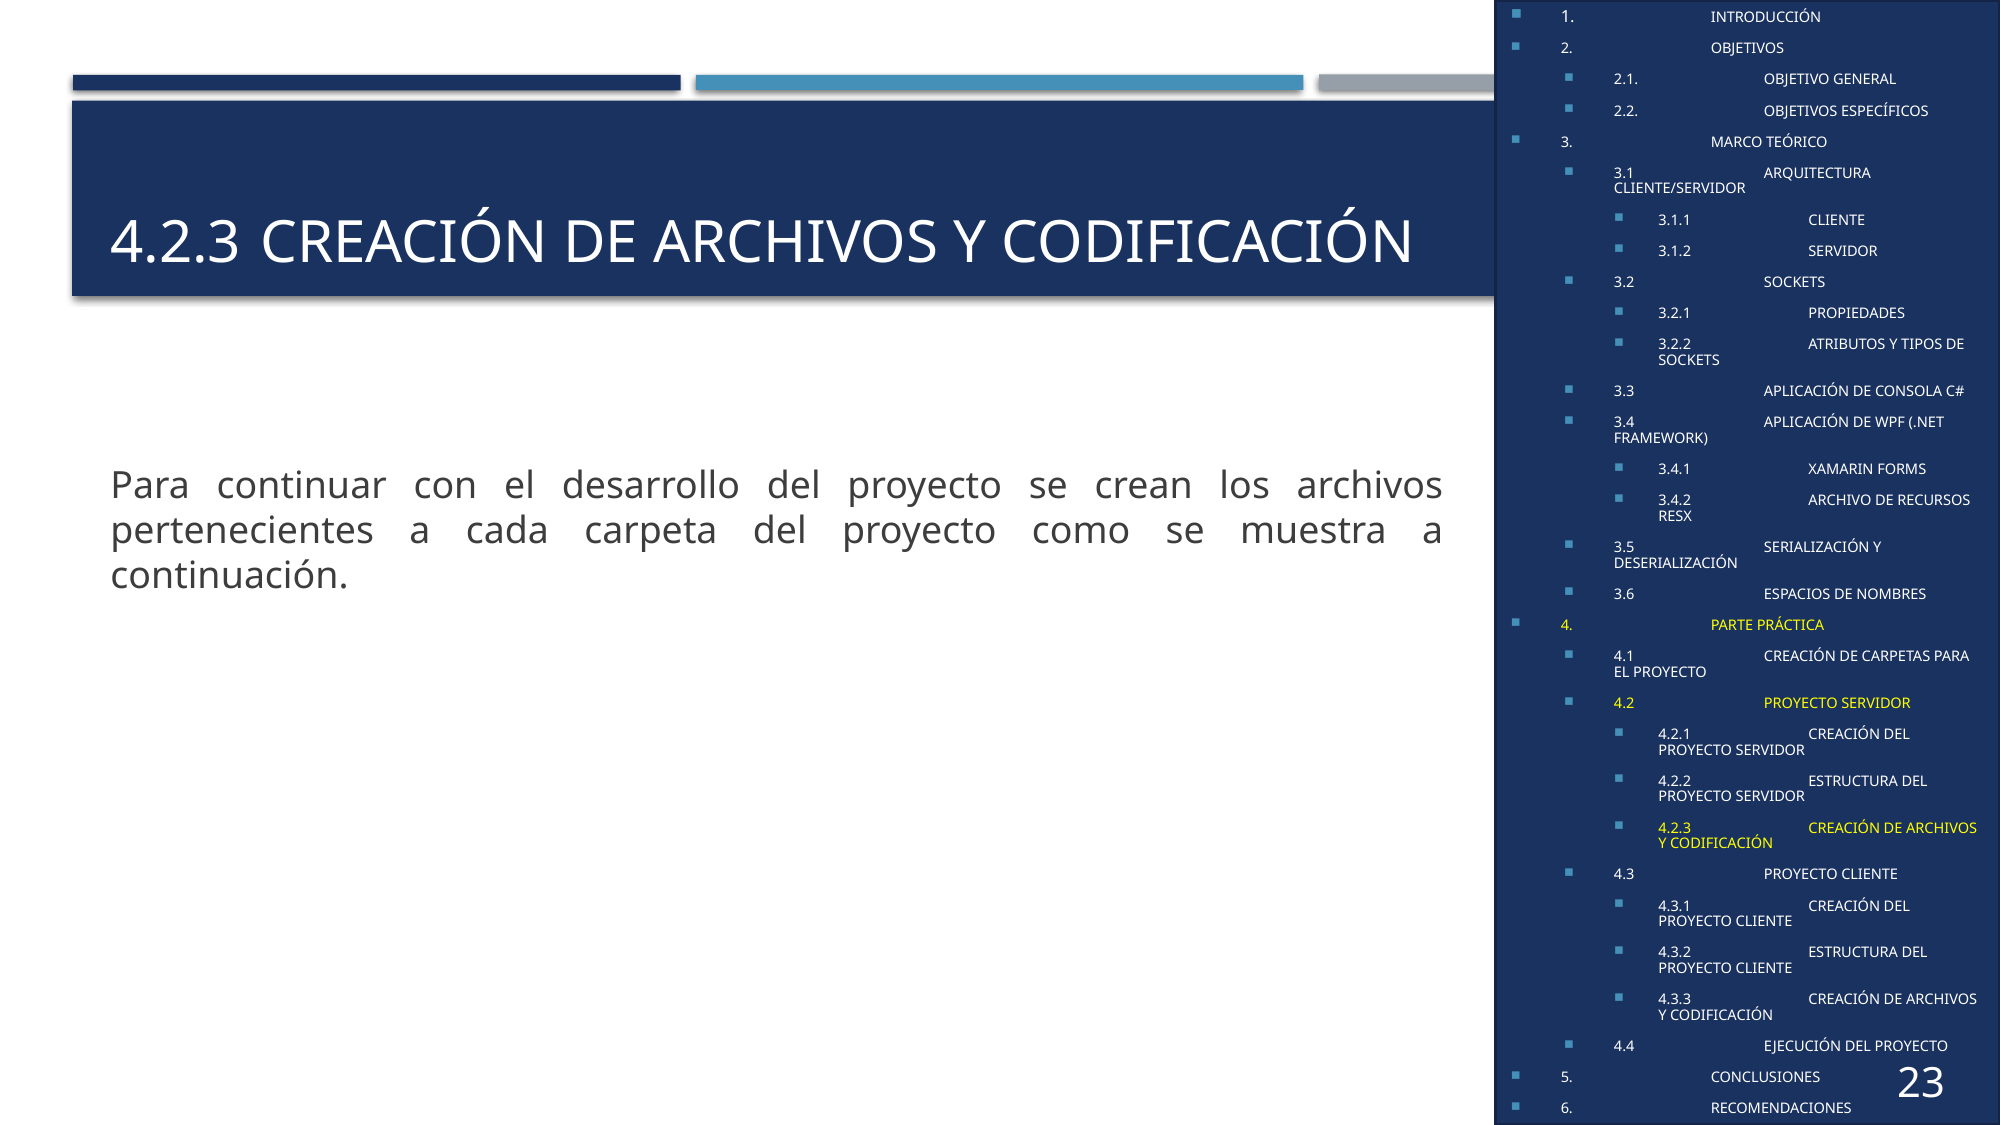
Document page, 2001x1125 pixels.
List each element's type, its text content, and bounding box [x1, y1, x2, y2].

text_box 23 [1882, 1047, 1989, 1113]
list Para continuar con el desarrollo del proyecto se crean los archivos pertenecientes a cada carpeta del proyecto como se muestra a continuación. [95, 380, 1460, 676]
text_box 1. INTRODUCCIÓN 2. OBJETIVOS 2.1. OBJETIVO GENERAL 2.2. OBJETIVOS ESPECÍFICOS 3. MARCO TEÓRICO 3.1 ARQUITECTURA CLIENTE/SERVIDOR 3.1.1 CLIENTE 3.1.2 SERVIDOR 3.2 SOCKETS 3.2.1 PROPIEDADES 3.2.2 ATRIBUTOS Y TIPOS DE SOCKETS 3.3 APLICACIÓN DE CONSOLA C# 3.4 APLICACIÓN DE WPF (.NET FRAMEWORK) 3.4.1 XAMARIN FORMS 3.4.2 ARCHIVO DE RECURSOS RESX 3.5 SERIALIZACIÓN Y DESERIALIZACIÓN 3.6 ESPACIOS DE NOMBRES 4. PARTE PRÁCTICA 4.1 CREACIÓN DE CARPETAS PARA EL PROYECTO 4.2 PROYECTO SERVIDOR 4.2.1 CREACIÓN DEL PROYECTO SERVIDOR 4.2.2 ESTRUCTURA DEL PROYECTO SERVIDOR 4.2.3 CREACIÓN DE ARCHIVOS Y CODIFICACIÓN 4.3 PROYECTO CLIENTE 4.3.1 CREACIÓN DEL PROYECTO CLIENTE 4.3.2 ESTRUCTURA DEL PROYECTO CLIENTE 4.3.3 CREACIÓN DE ARCHIVOS Y CODIFICACIÓN 4.4 EJECUCIÓN DEL PROYECTO 5. CONCLUSIONES 6. RECOMENDACIONES [1494, 0, 2000, 1125]
title 4.2.3 CREACIÓN DE ARCHIVOS Y CODIFICACIÓN [95, 115, 1494, 282]
